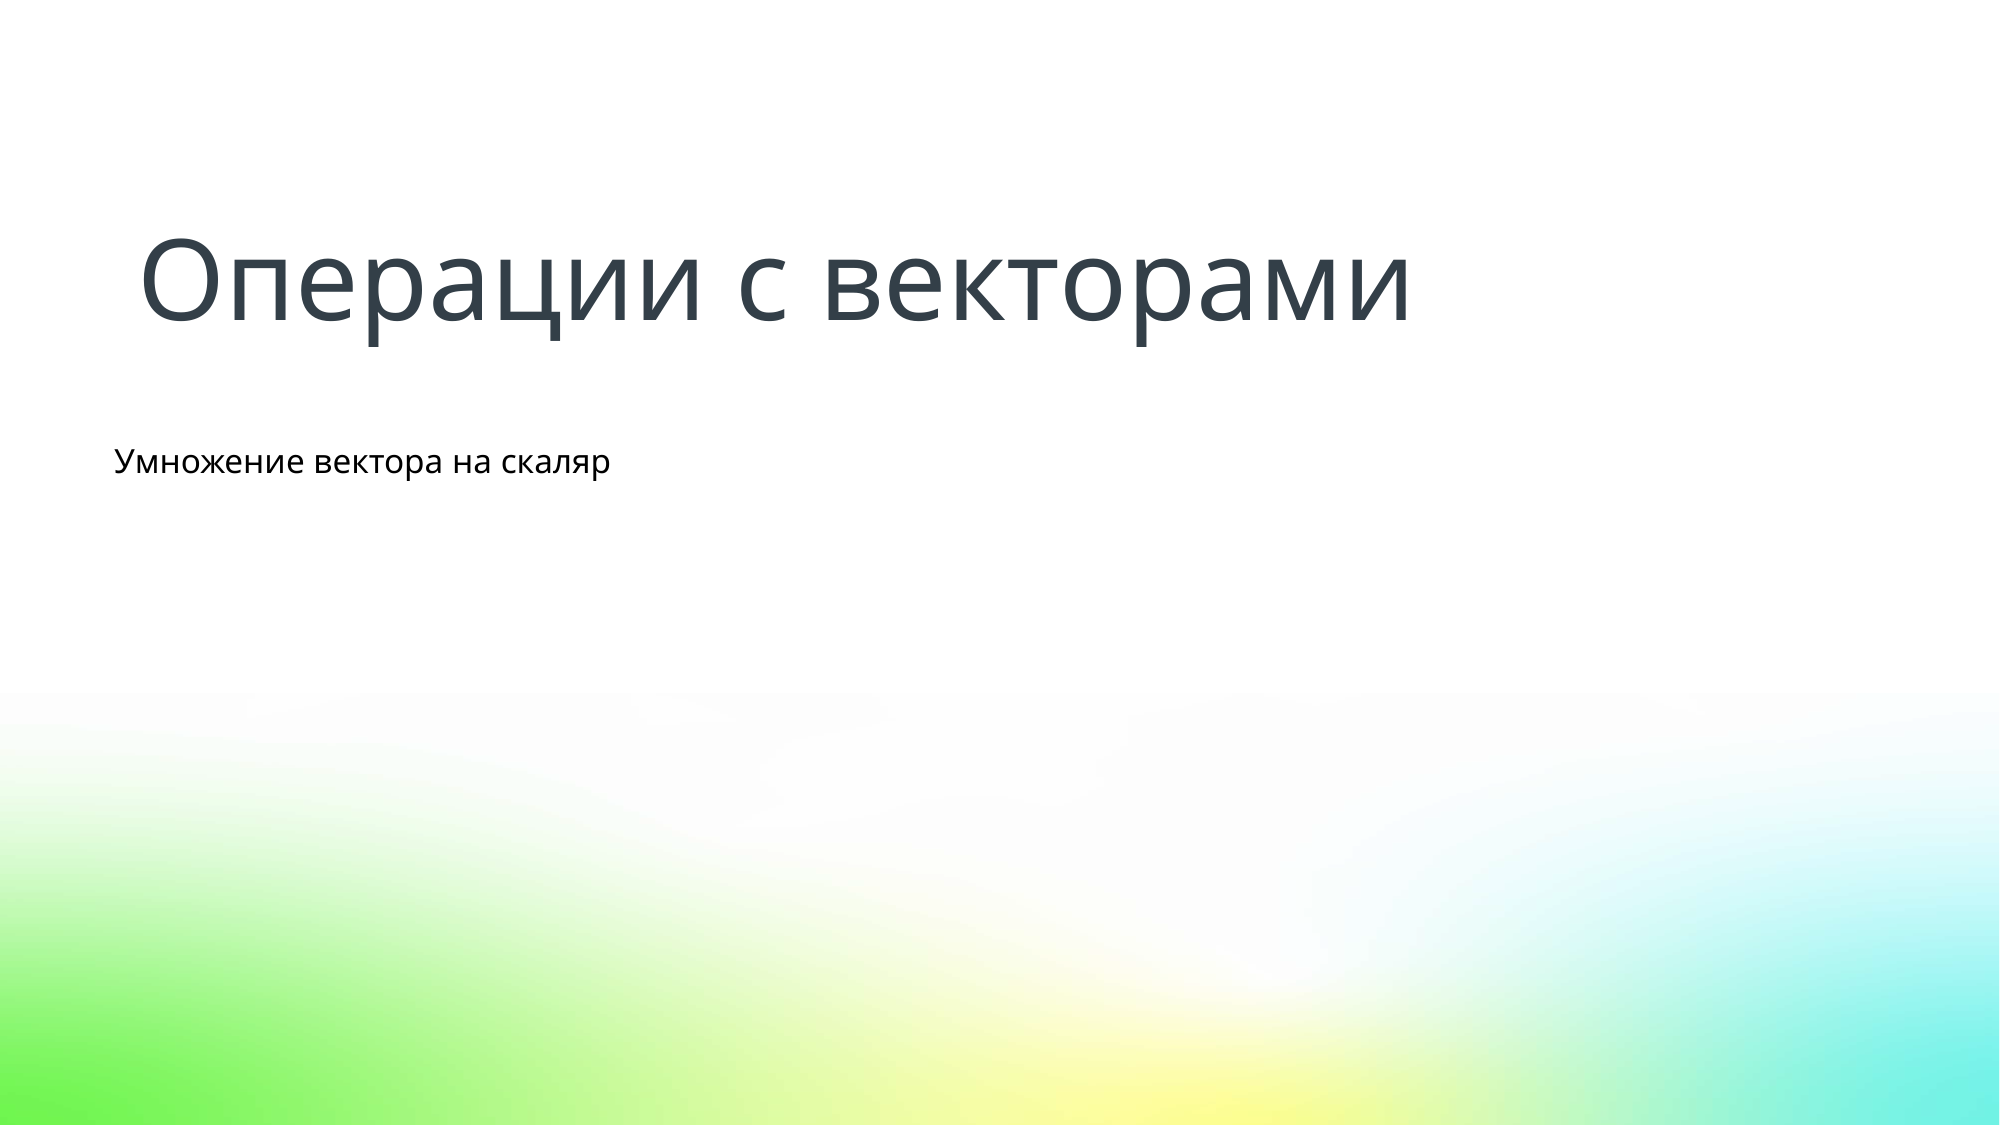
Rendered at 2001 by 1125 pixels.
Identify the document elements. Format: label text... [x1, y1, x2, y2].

text_box Операции с векторами [137, 208, 1501, 357]
picture [0, 693, 2000, 1125]
